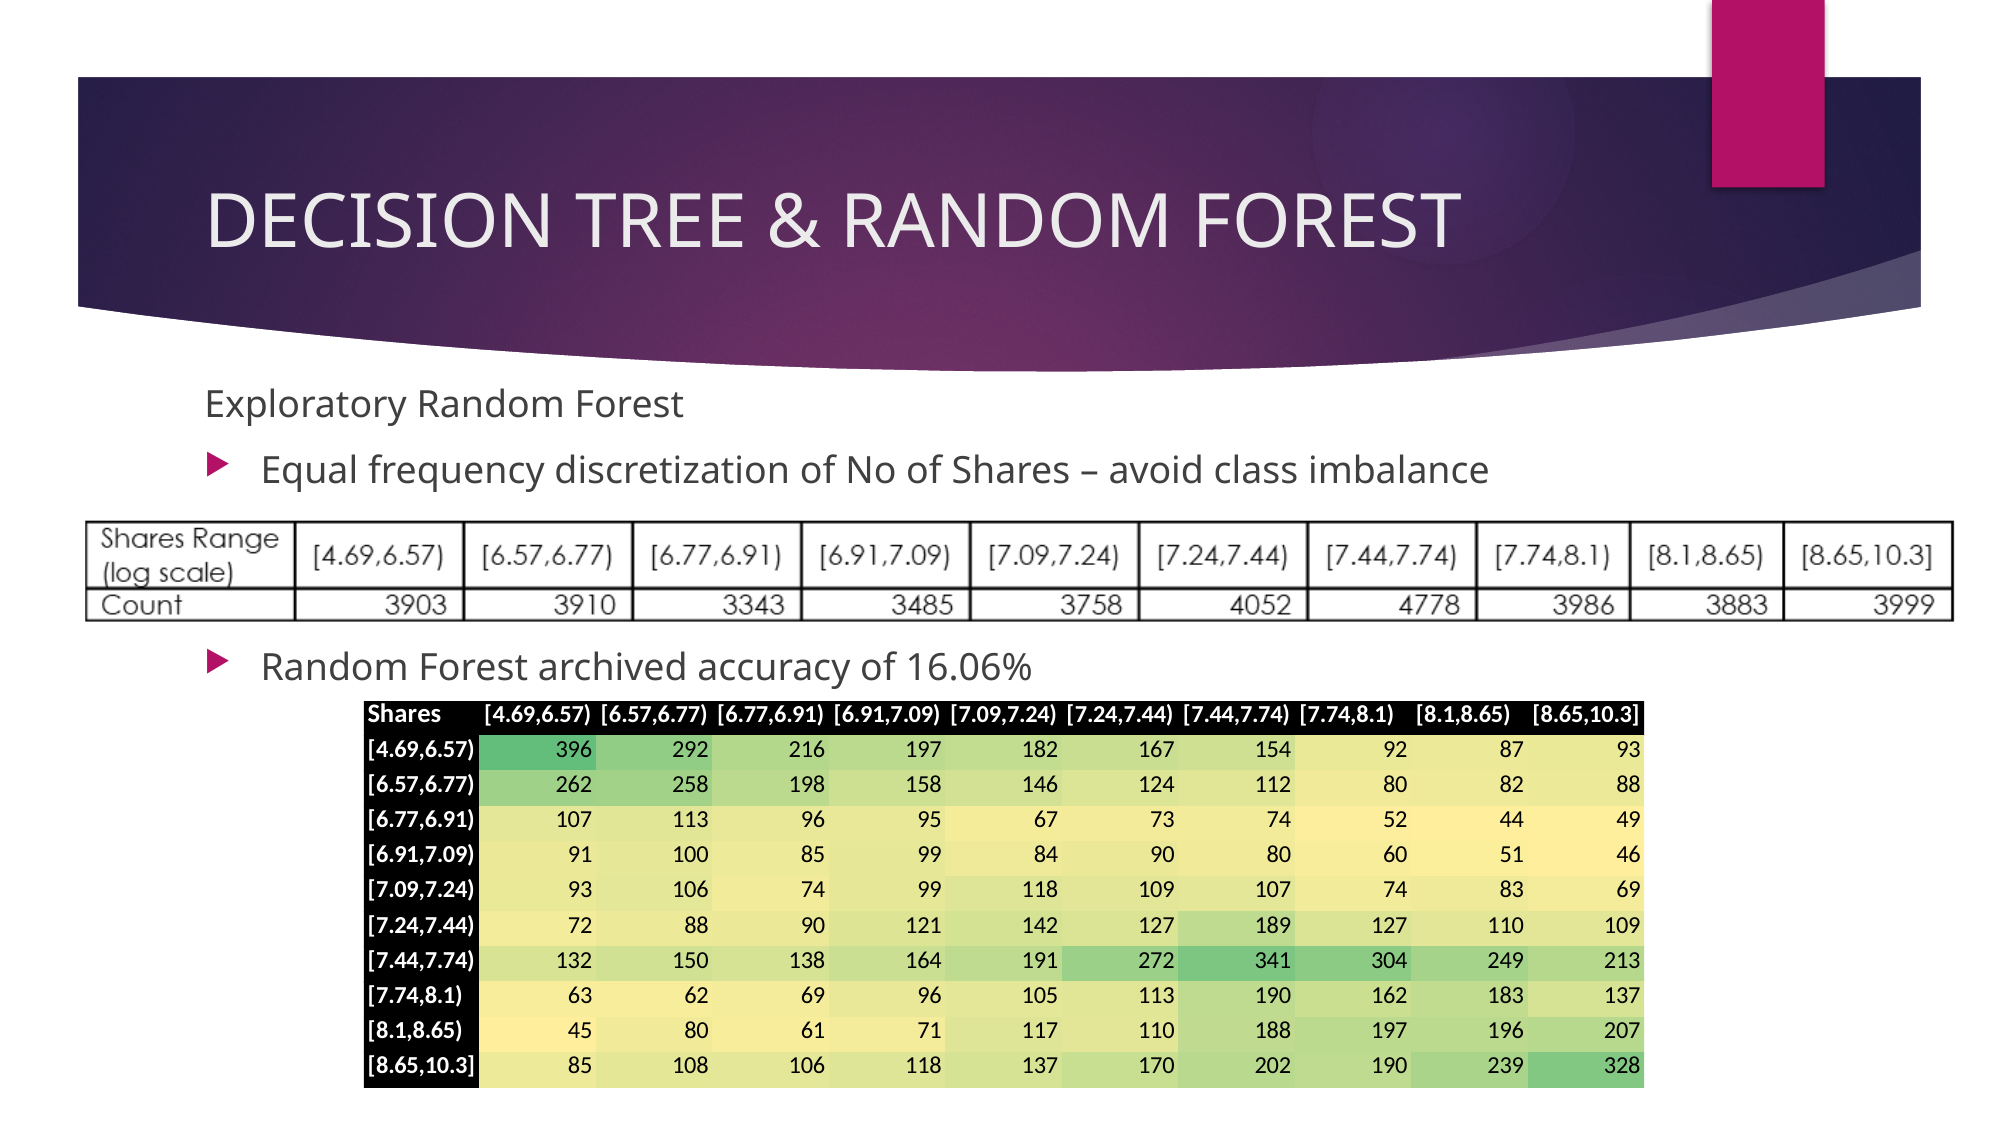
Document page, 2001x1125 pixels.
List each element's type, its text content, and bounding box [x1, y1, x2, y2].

picture [362, 699, 1646, 1089]
title DECISION TREE & RANDOM FOREST [189, 159, 1627, 276]
list Exploratory Random Forest Equal frequency discretization of No of Shares – avoid class imbalance Random Forest archived accuracy of 16.06% [189, 372, 1638, 508]
picture [84, 510, 1957, 637]
list Exploratory Random Forest Equal frequency discretization of No of Shares – avoid class imbalance Random Forest archived accuracy of 16.06% [189, 648, 1638, 933]
